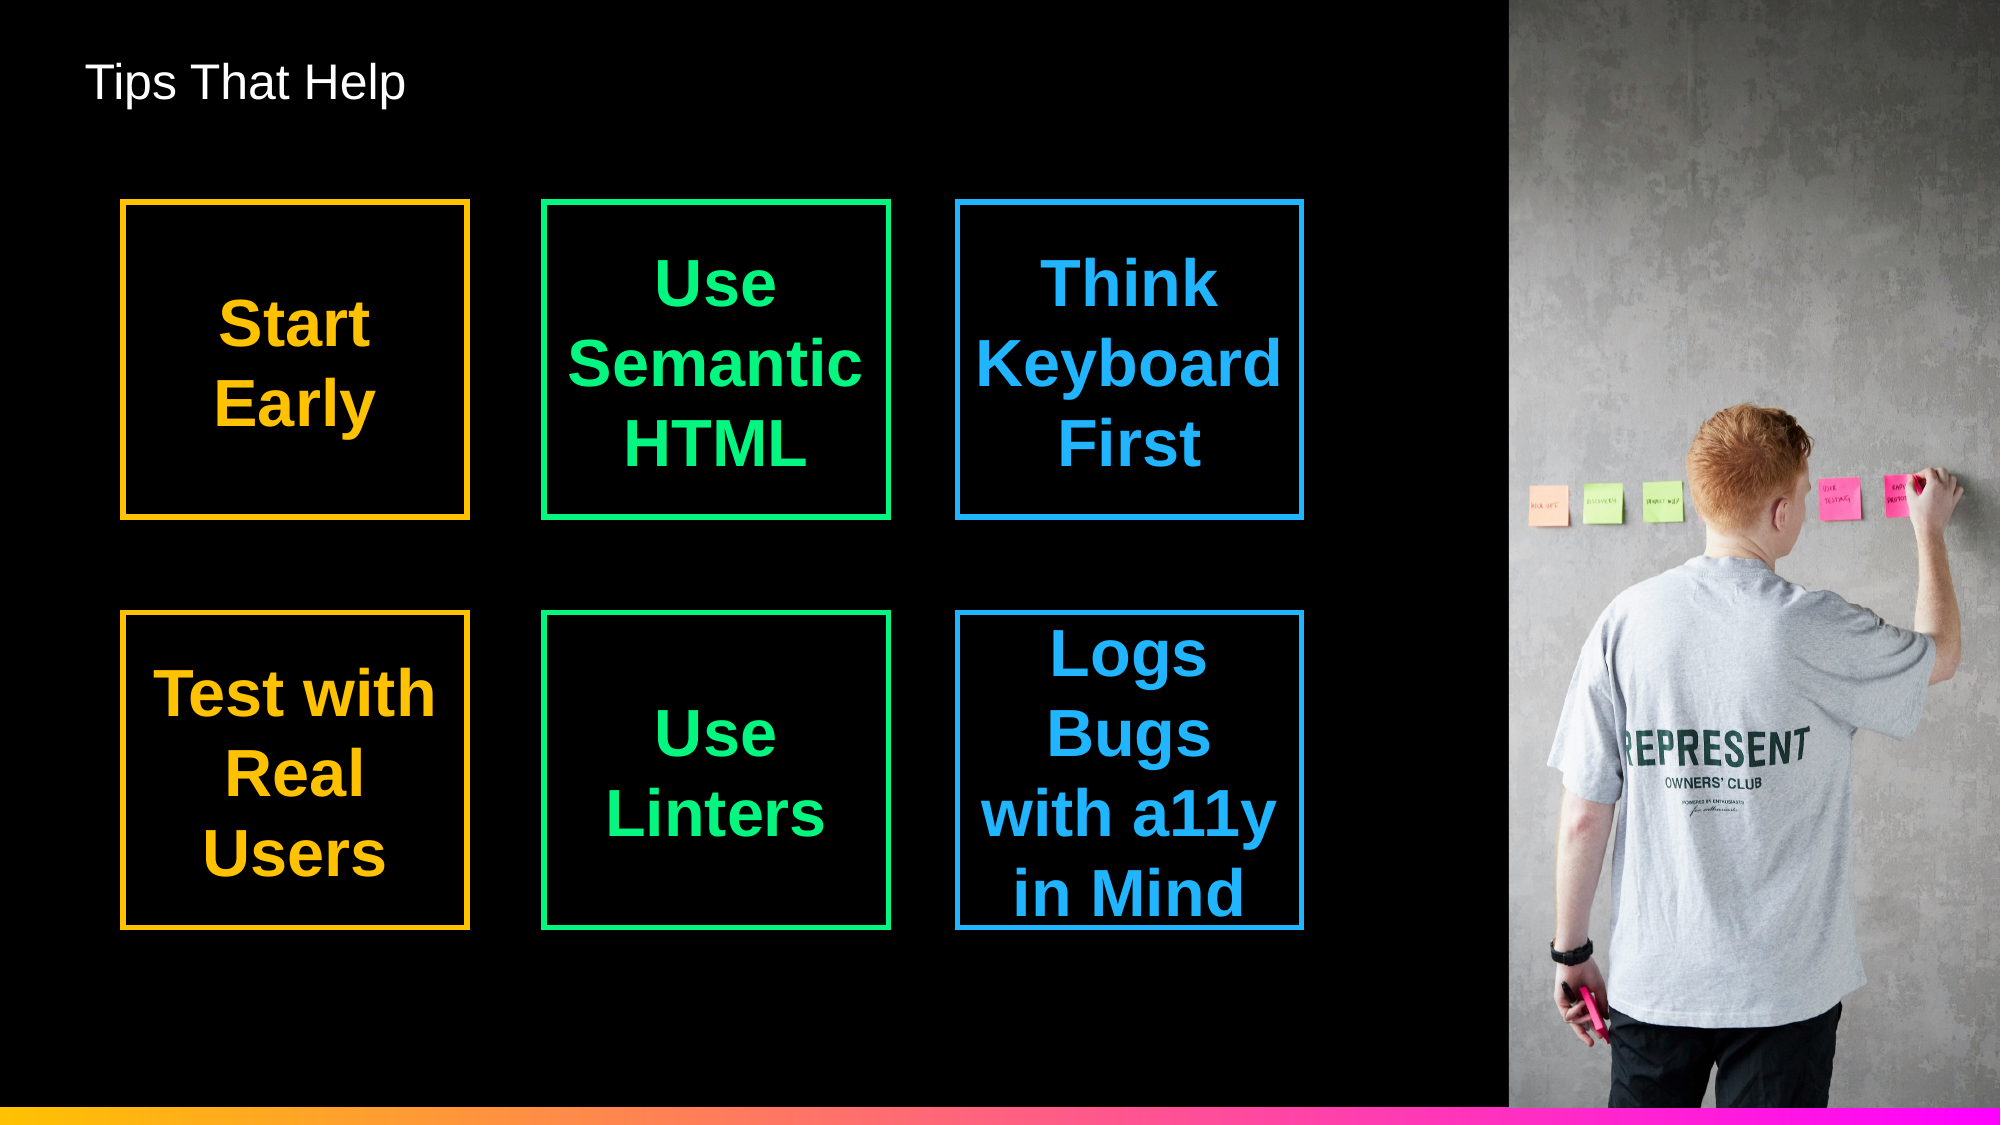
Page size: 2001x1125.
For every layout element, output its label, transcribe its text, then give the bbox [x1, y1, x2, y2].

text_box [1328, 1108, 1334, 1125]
title Tips That Help [72, 49, 1037, 122]
text_box Use Linters [543, 611, 889, 928]
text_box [633, 1108, 637, 1125]
text_box Think Keyboard First [956, 201, 1302, 518]
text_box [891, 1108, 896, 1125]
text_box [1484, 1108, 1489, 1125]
text_box Use Semantic HTML [543, 201, 889, 518]
text_box Test with Real Users [122, 611, 468, 928]
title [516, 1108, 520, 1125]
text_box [1039, 1108, 1045, 1125]
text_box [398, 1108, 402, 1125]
picture [1508, 0, 2000, 1108]
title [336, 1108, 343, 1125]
text_box Start Early [122, 201, 468, 518]
text_box Logs Bugs with a11y in Mind [956, 611, 1302, 928]
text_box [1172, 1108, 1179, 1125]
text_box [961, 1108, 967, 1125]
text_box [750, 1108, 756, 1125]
